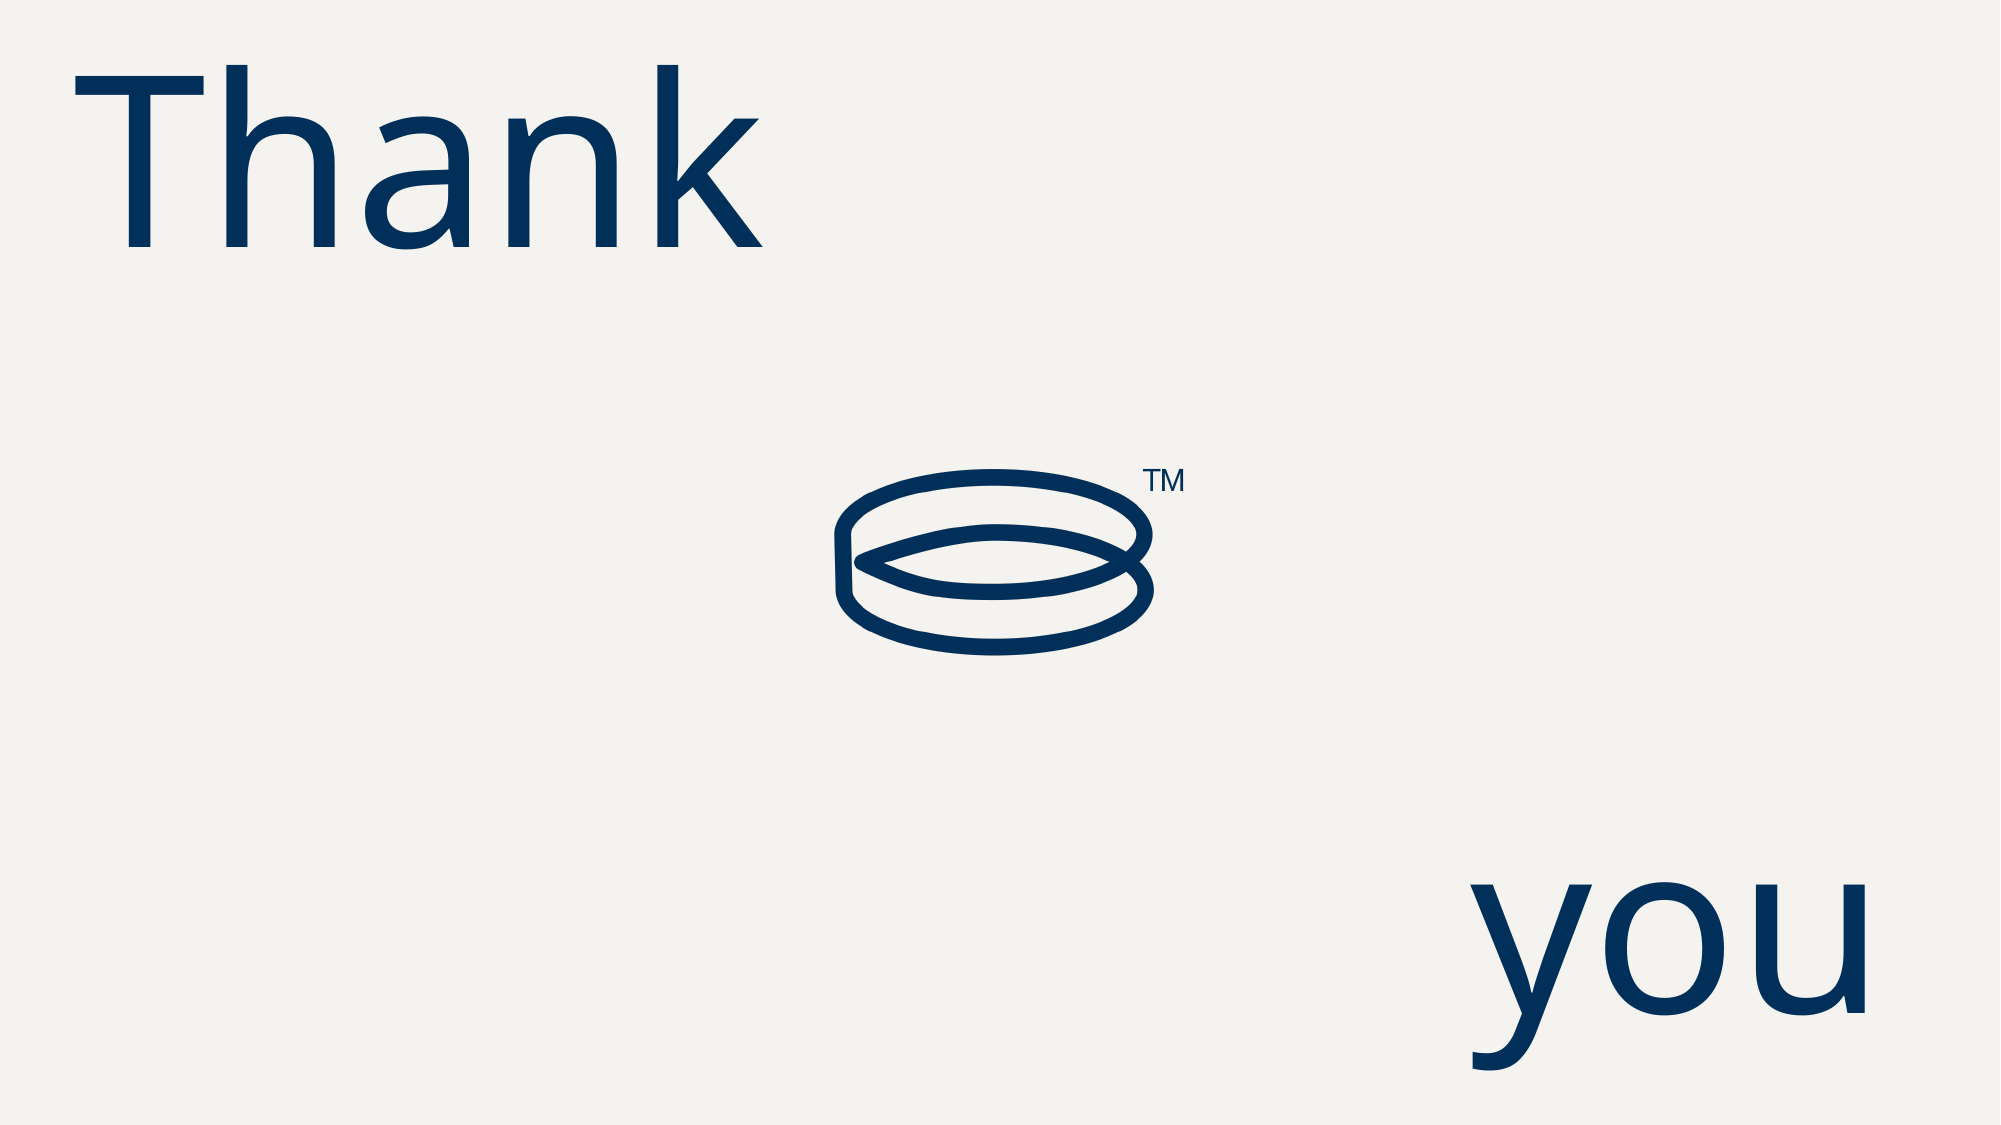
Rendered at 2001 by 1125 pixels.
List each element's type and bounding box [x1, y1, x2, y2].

picture [794, 423, 1206, 701]
